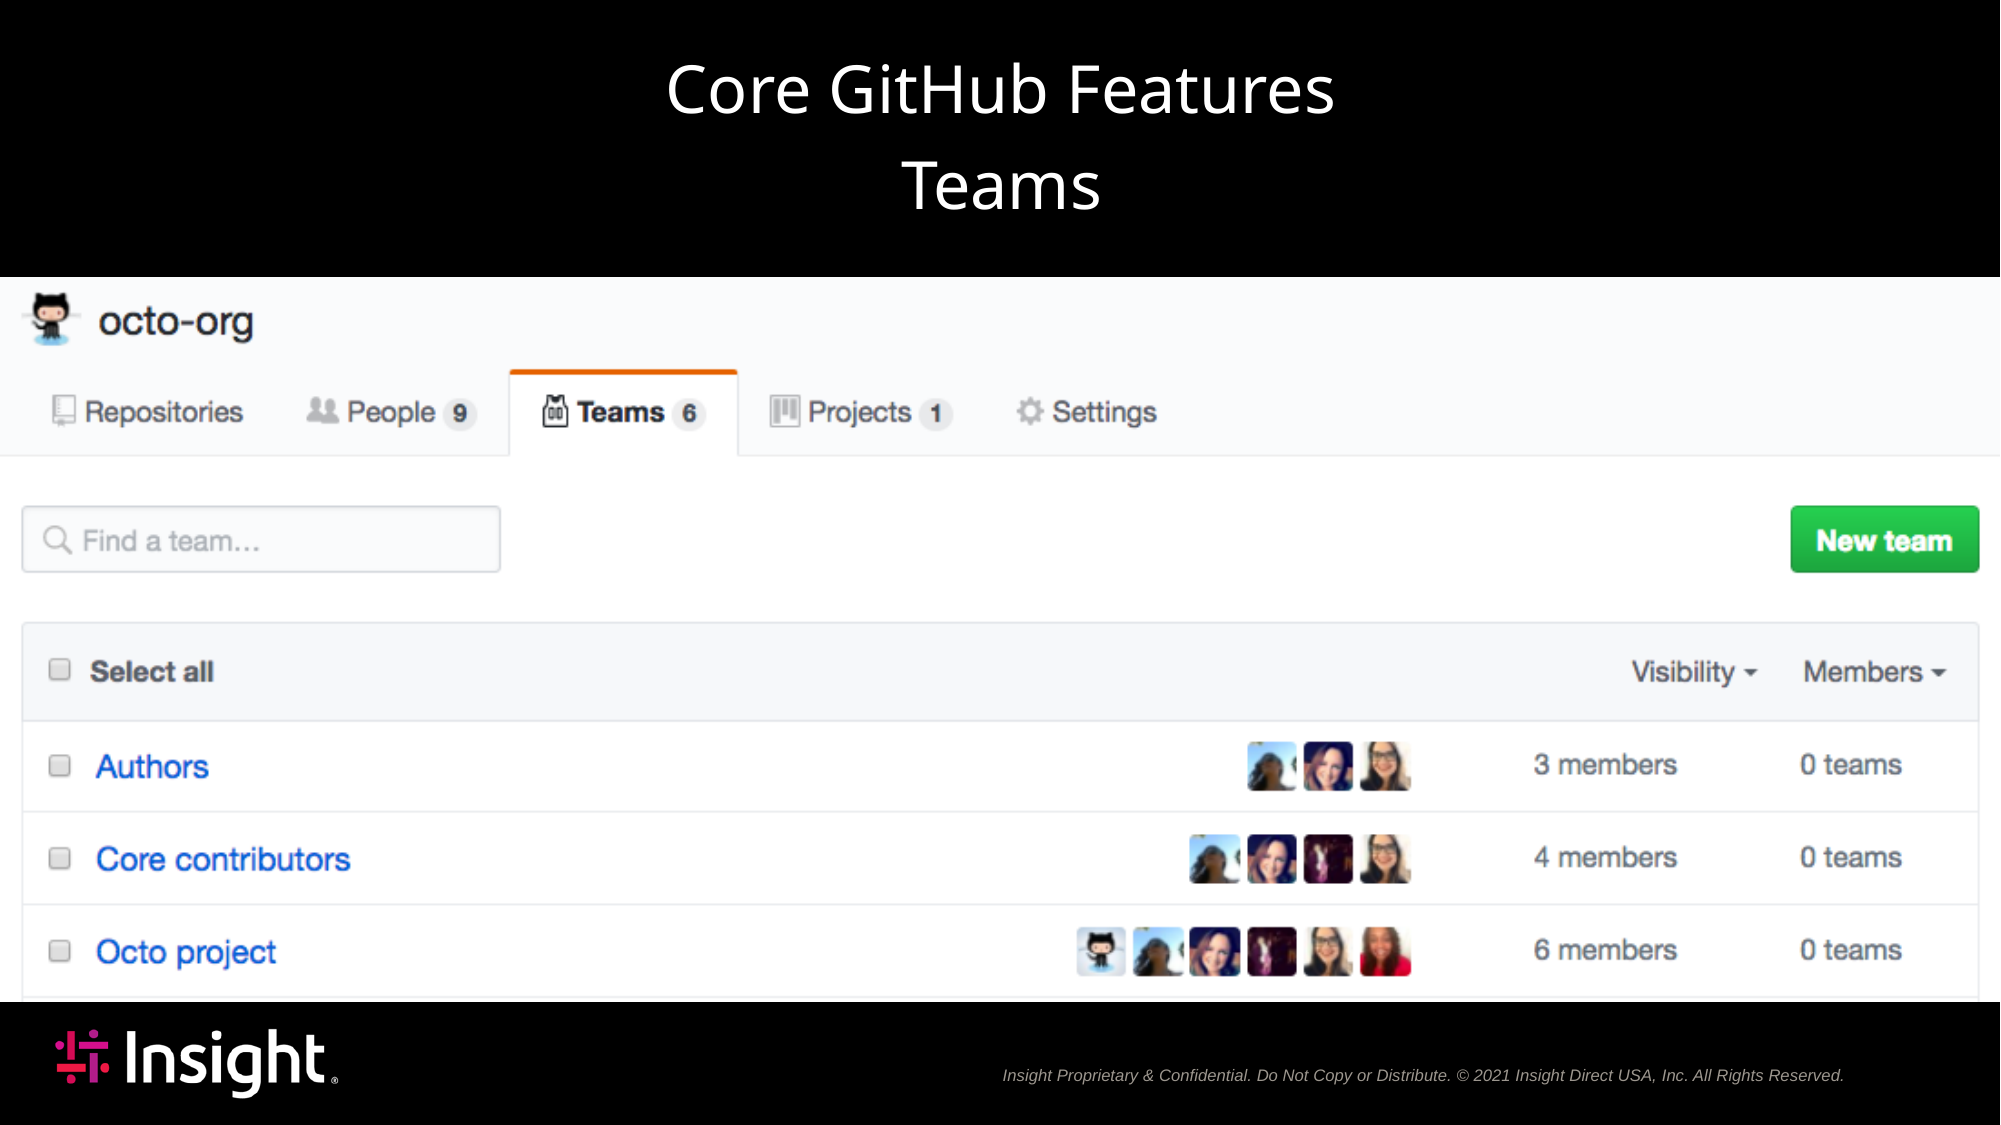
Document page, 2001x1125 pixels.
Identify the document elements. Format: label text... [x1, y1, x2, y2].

list Teams [116, 144, 1887, 234]
picture [0, 277, 2000, 1125]
list Core GitHub Features [116, 48, 1887, 138]
